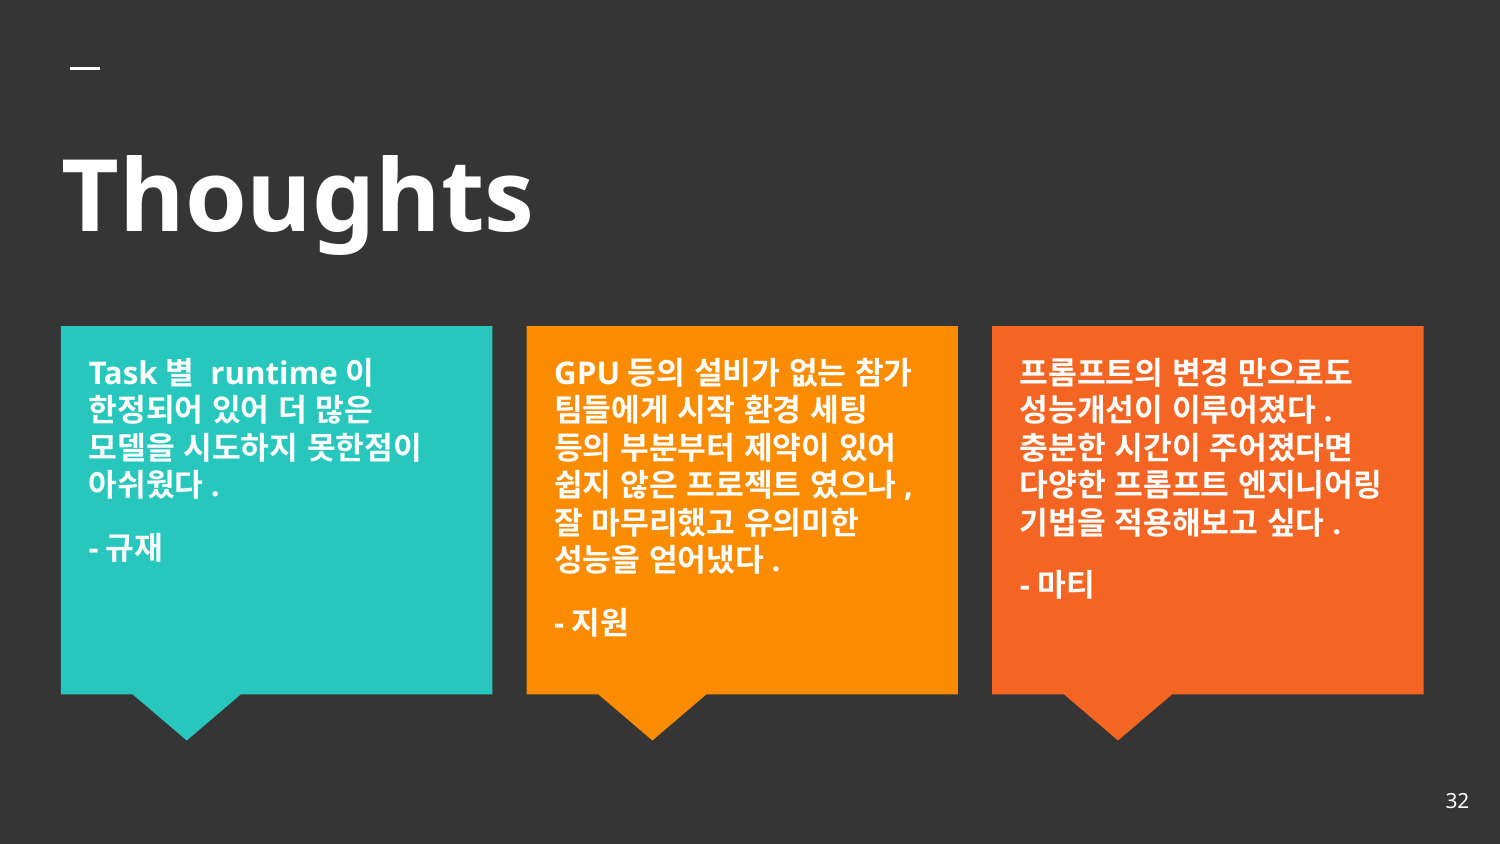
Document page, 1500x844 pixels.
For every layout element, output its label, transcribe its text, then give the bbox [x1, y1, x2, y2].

title 프롬프트의 변경 만으로도 성능개선이 이루어졌다. 충분한 시간이 주어졌다면 다양한 프롬프트 엔지니어링 기법을 적용해보고 싶다. -마티 [1004, 338, 1412, 668]
title Task별 runtime이 한정되어 있어 더 많은 모델을 시도하지 못한점이 아쉬웠다. -규재 [73, 338, 481, 668]
title GPU등의 설비가 없는 참가 팀들에게 시작 환경 세팅 등의 부분부터 제약이 있어 쉽지 않은 프로젝트 였으나, 잘 마무리했고 유의미한 성능을 얻어냈다. -지원 [539, 338, 947, 668]
text_box [526, 326, 958, 741]
text_box [60, 326, 493, 741]
title Thoughts [46, 116, 1461, 285]
text_box [992, 326, 1424, 741]
slide_number ‹#› [1394, 769, 1484, 834]
